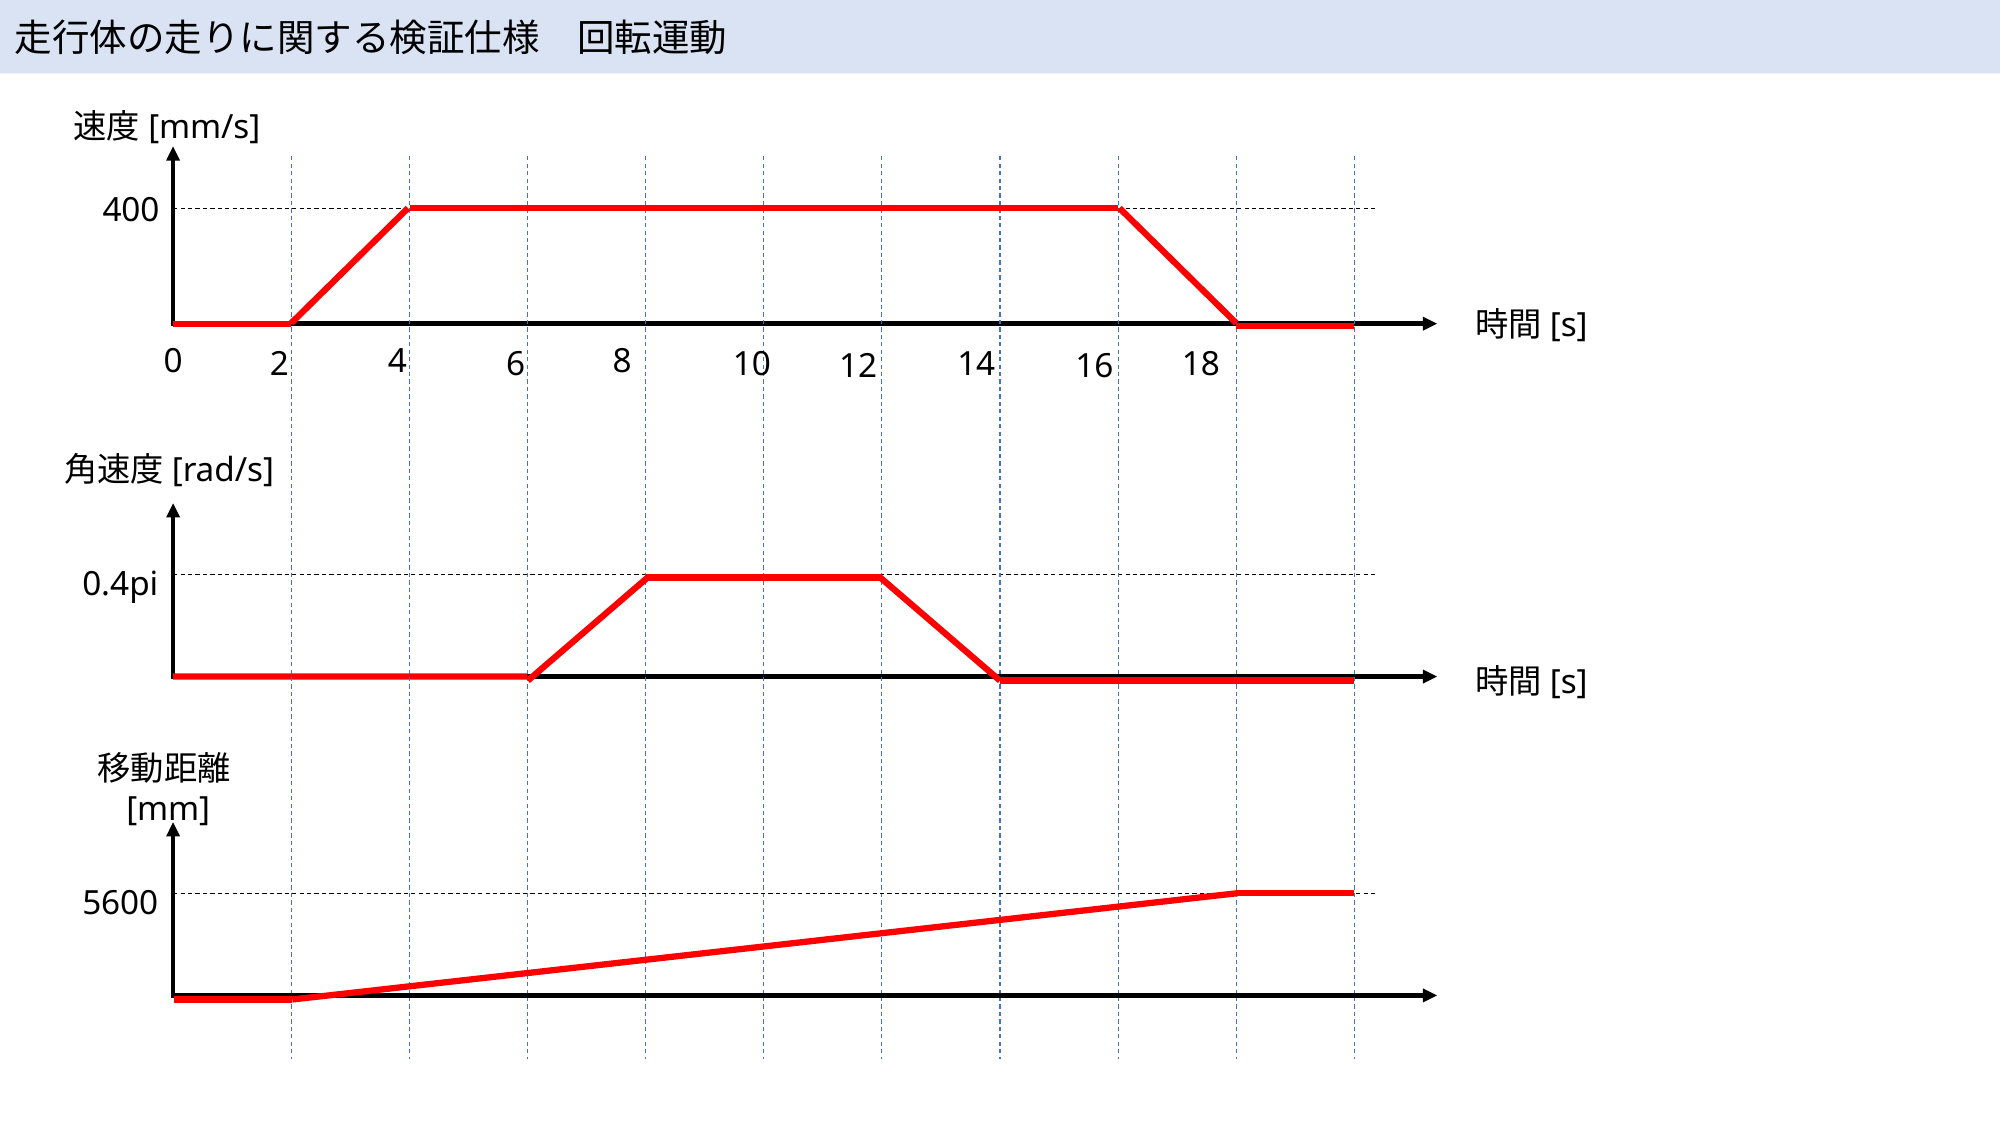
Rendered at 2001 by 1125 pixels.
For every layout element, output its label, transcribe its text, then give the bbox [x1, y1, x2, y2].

text_box 走行体の走りに関する検証仕様 回転運動 [0, 0, 2000, 74]
text_box [172, 209, 291, 323]
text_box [291, 208, 408, 324]
text_box 5600 [41, 864, 174, 937]
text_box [880, 577, 1000, 681]
text_box 0.4pi [41, 546, 174, 618]
text_box 400 [42, 172, 175, 244]
text_box [1355, 984, 1437, 1002]
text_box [291, 156, 1355, 893]
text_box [292, 893, 1238, 1000]
text_box [172, 575, 291, 678]
text_box 時間[s] [1436, 287, 1627, 359]
text_box [166, 504, 291, 574]
text_box [172, 161, 291, 208]
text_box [291, 894, 1355, 1059]
text_box 0 [137, 323, 209, 396]
text_box [1355, 665, 1436, 683]
text_box [1355, 312, 1436, 330]
text_box [172, 894, 291, 996]
text_box 速度[mm/s] [54, 89, 280, 162]
text_box 角速度[rad/s] [30, 431, 291, 504]
text_box 移動距離[mm] [55, 750, 281, 823]
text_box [1119, 208, 1237, 324]
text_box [527, 577, 648, 681]
text_box 2 [243, 325, 291, 398]
text_box [166, 823, 291, 893]
text_box 時間[s] [1436, 644, 1627, 717]
